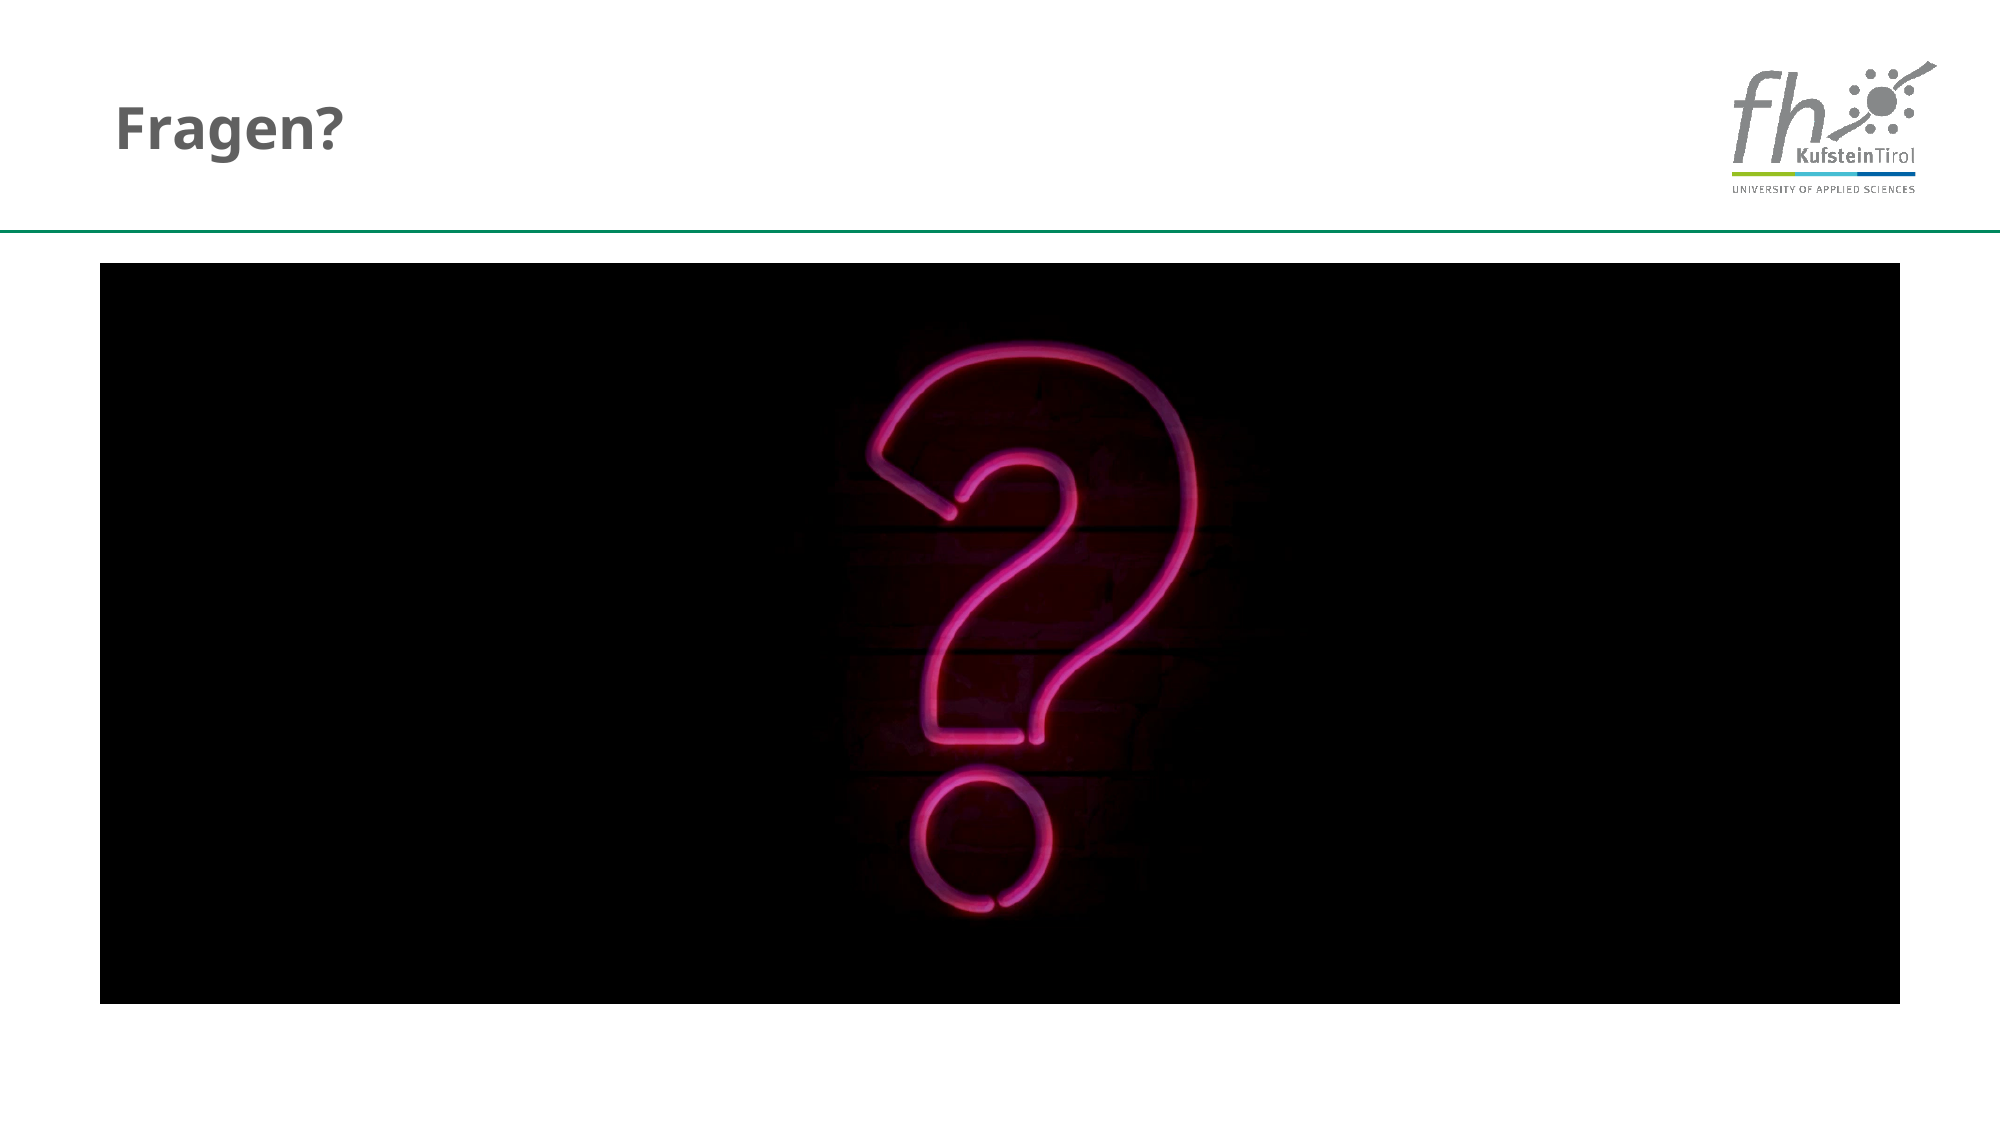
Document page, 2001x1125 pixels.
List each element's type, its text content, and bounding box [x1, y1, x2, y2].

picture [1732, 61, 1937, 193]
title Fragen? [99, 45, 1697, 209]
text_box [99, 262, 1901, 1006]
